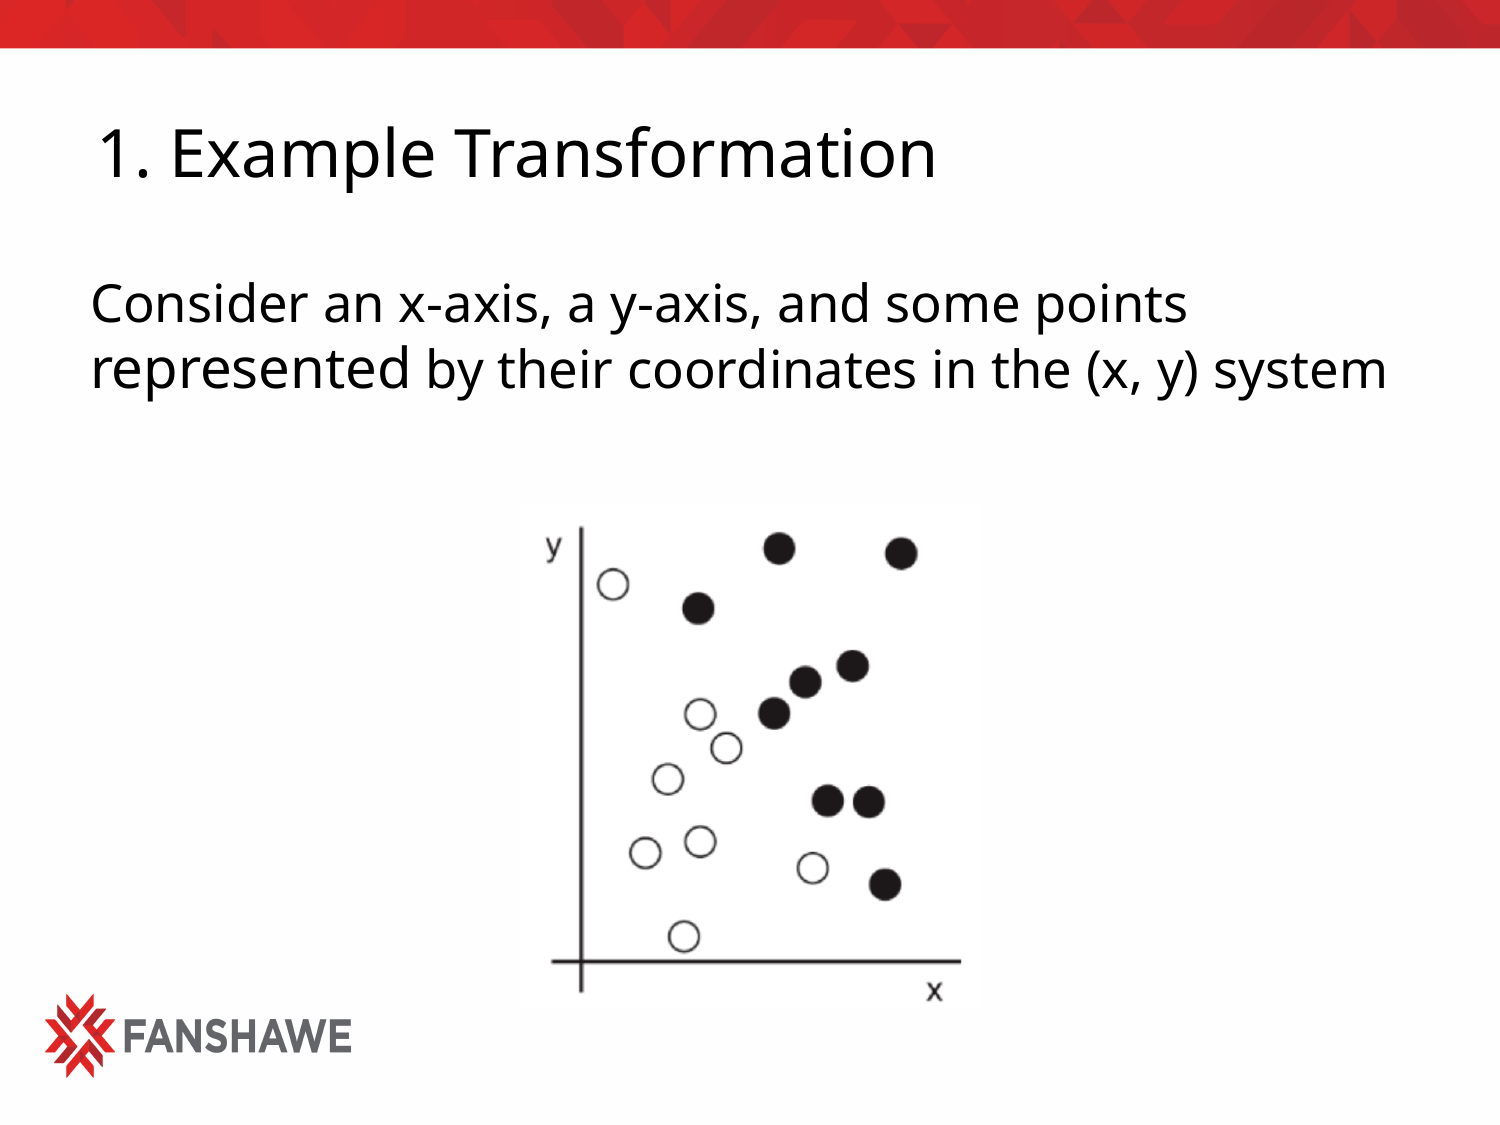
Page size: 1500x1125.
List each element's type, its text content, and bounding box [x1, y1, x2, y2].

list Consider an x-axis, a y-axis, and some points represented by their coordinates in the (x, y) system [75, 262, 1425, 492]
title 1. Example Transformation [81, 59, 1419, 243]
picture [0, 0, 1500, 1125]
